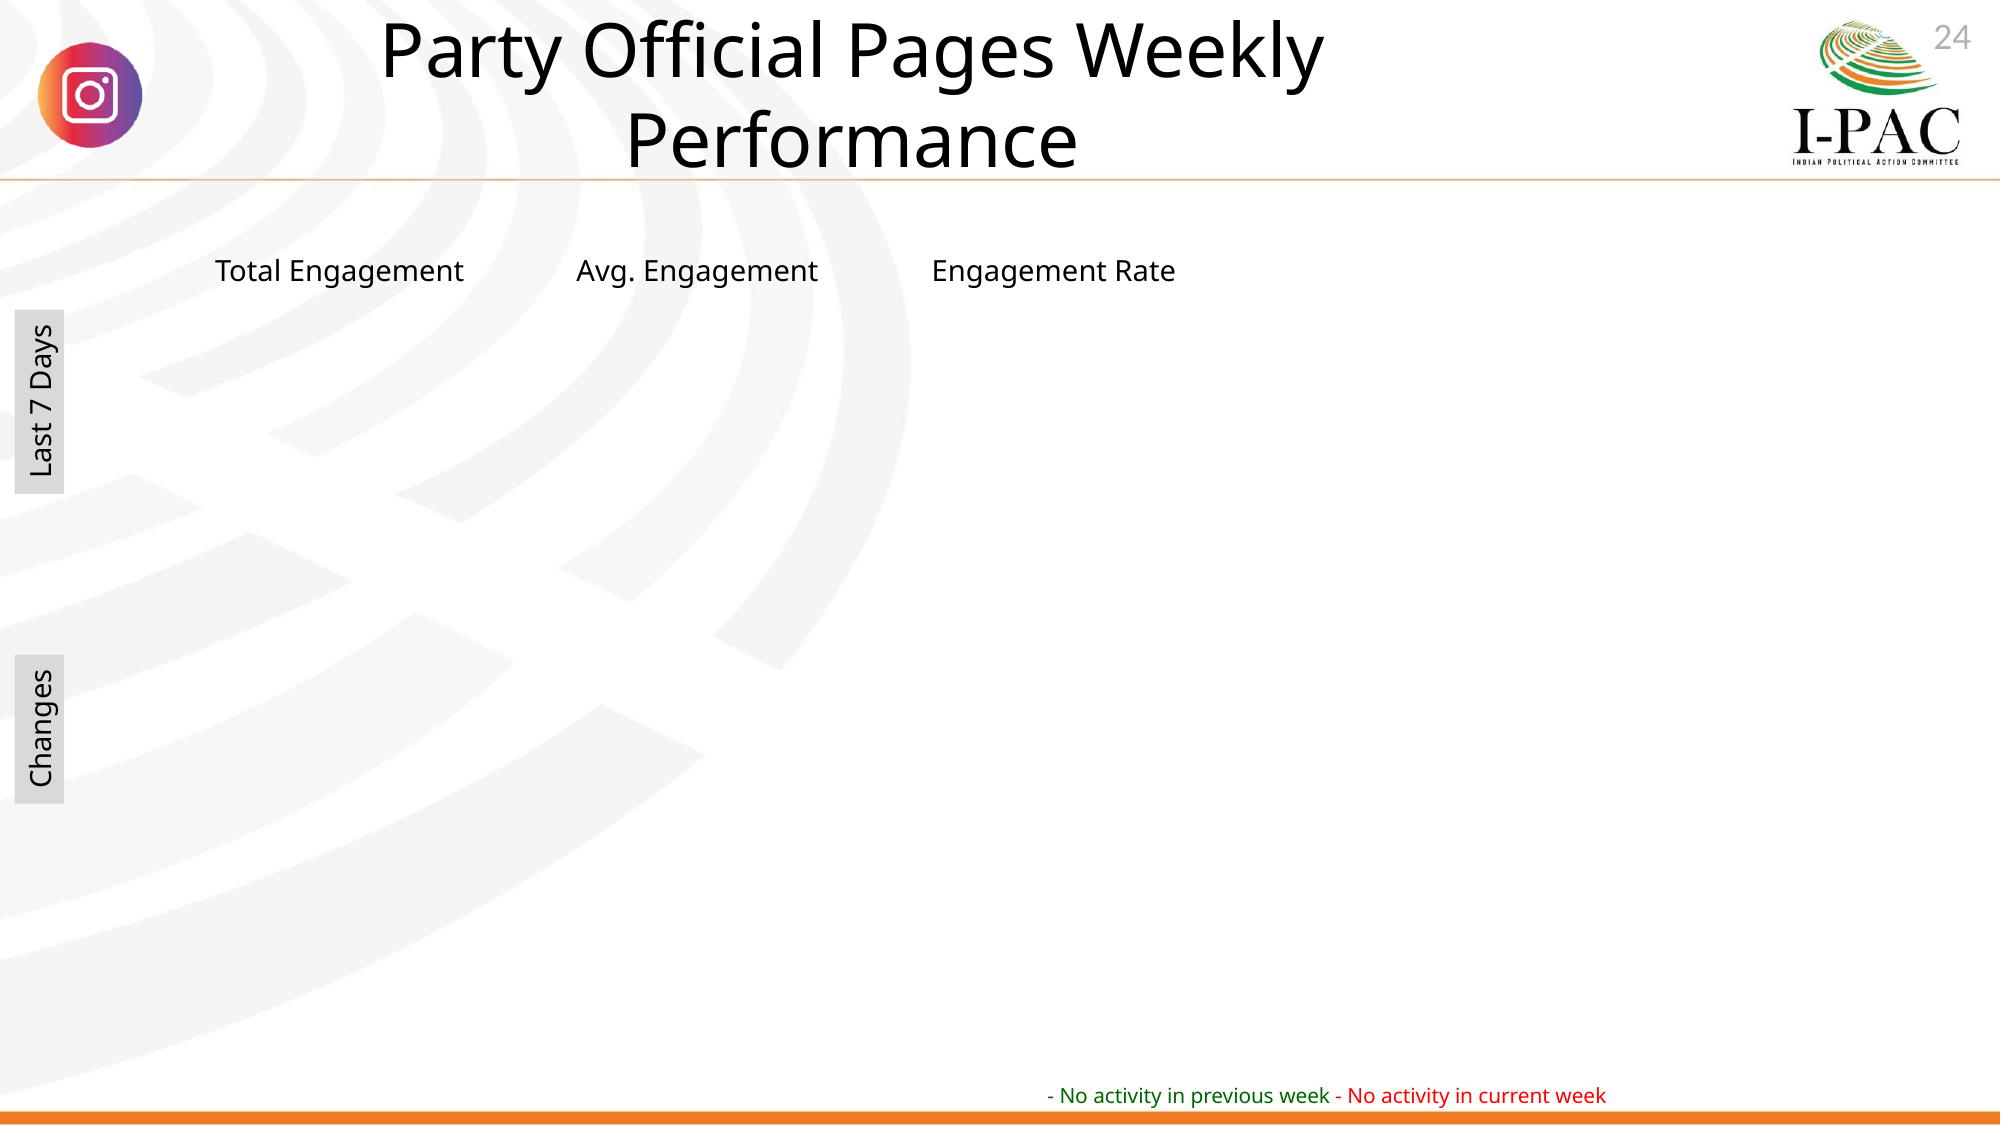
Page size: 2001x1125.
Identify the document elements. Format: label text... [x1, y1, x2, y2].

text_box Last 7 Days [14, 309, 65, 494]
title Party Official Pages Weekly Performance [157, 0, 1545, 187]
text_box [34, 40, 145, 150]
text_box Changes [14, 654, 65, 804]
text_box Engagement Rate [916, 244, 1192, 295]
text_box Total Engagement [200, 244, 480, 295]
text_box Avg. Engagement [561, 244, 834, 295]
text_box - No activity in current week [1320, 1074, 1824, 1115]
text_box - No activity in previous week [1032, 1074, 1320, 1115]
picture [0, 0, 2000, 1125]
slide_number 24 [1926, 12, 1972, 58]
